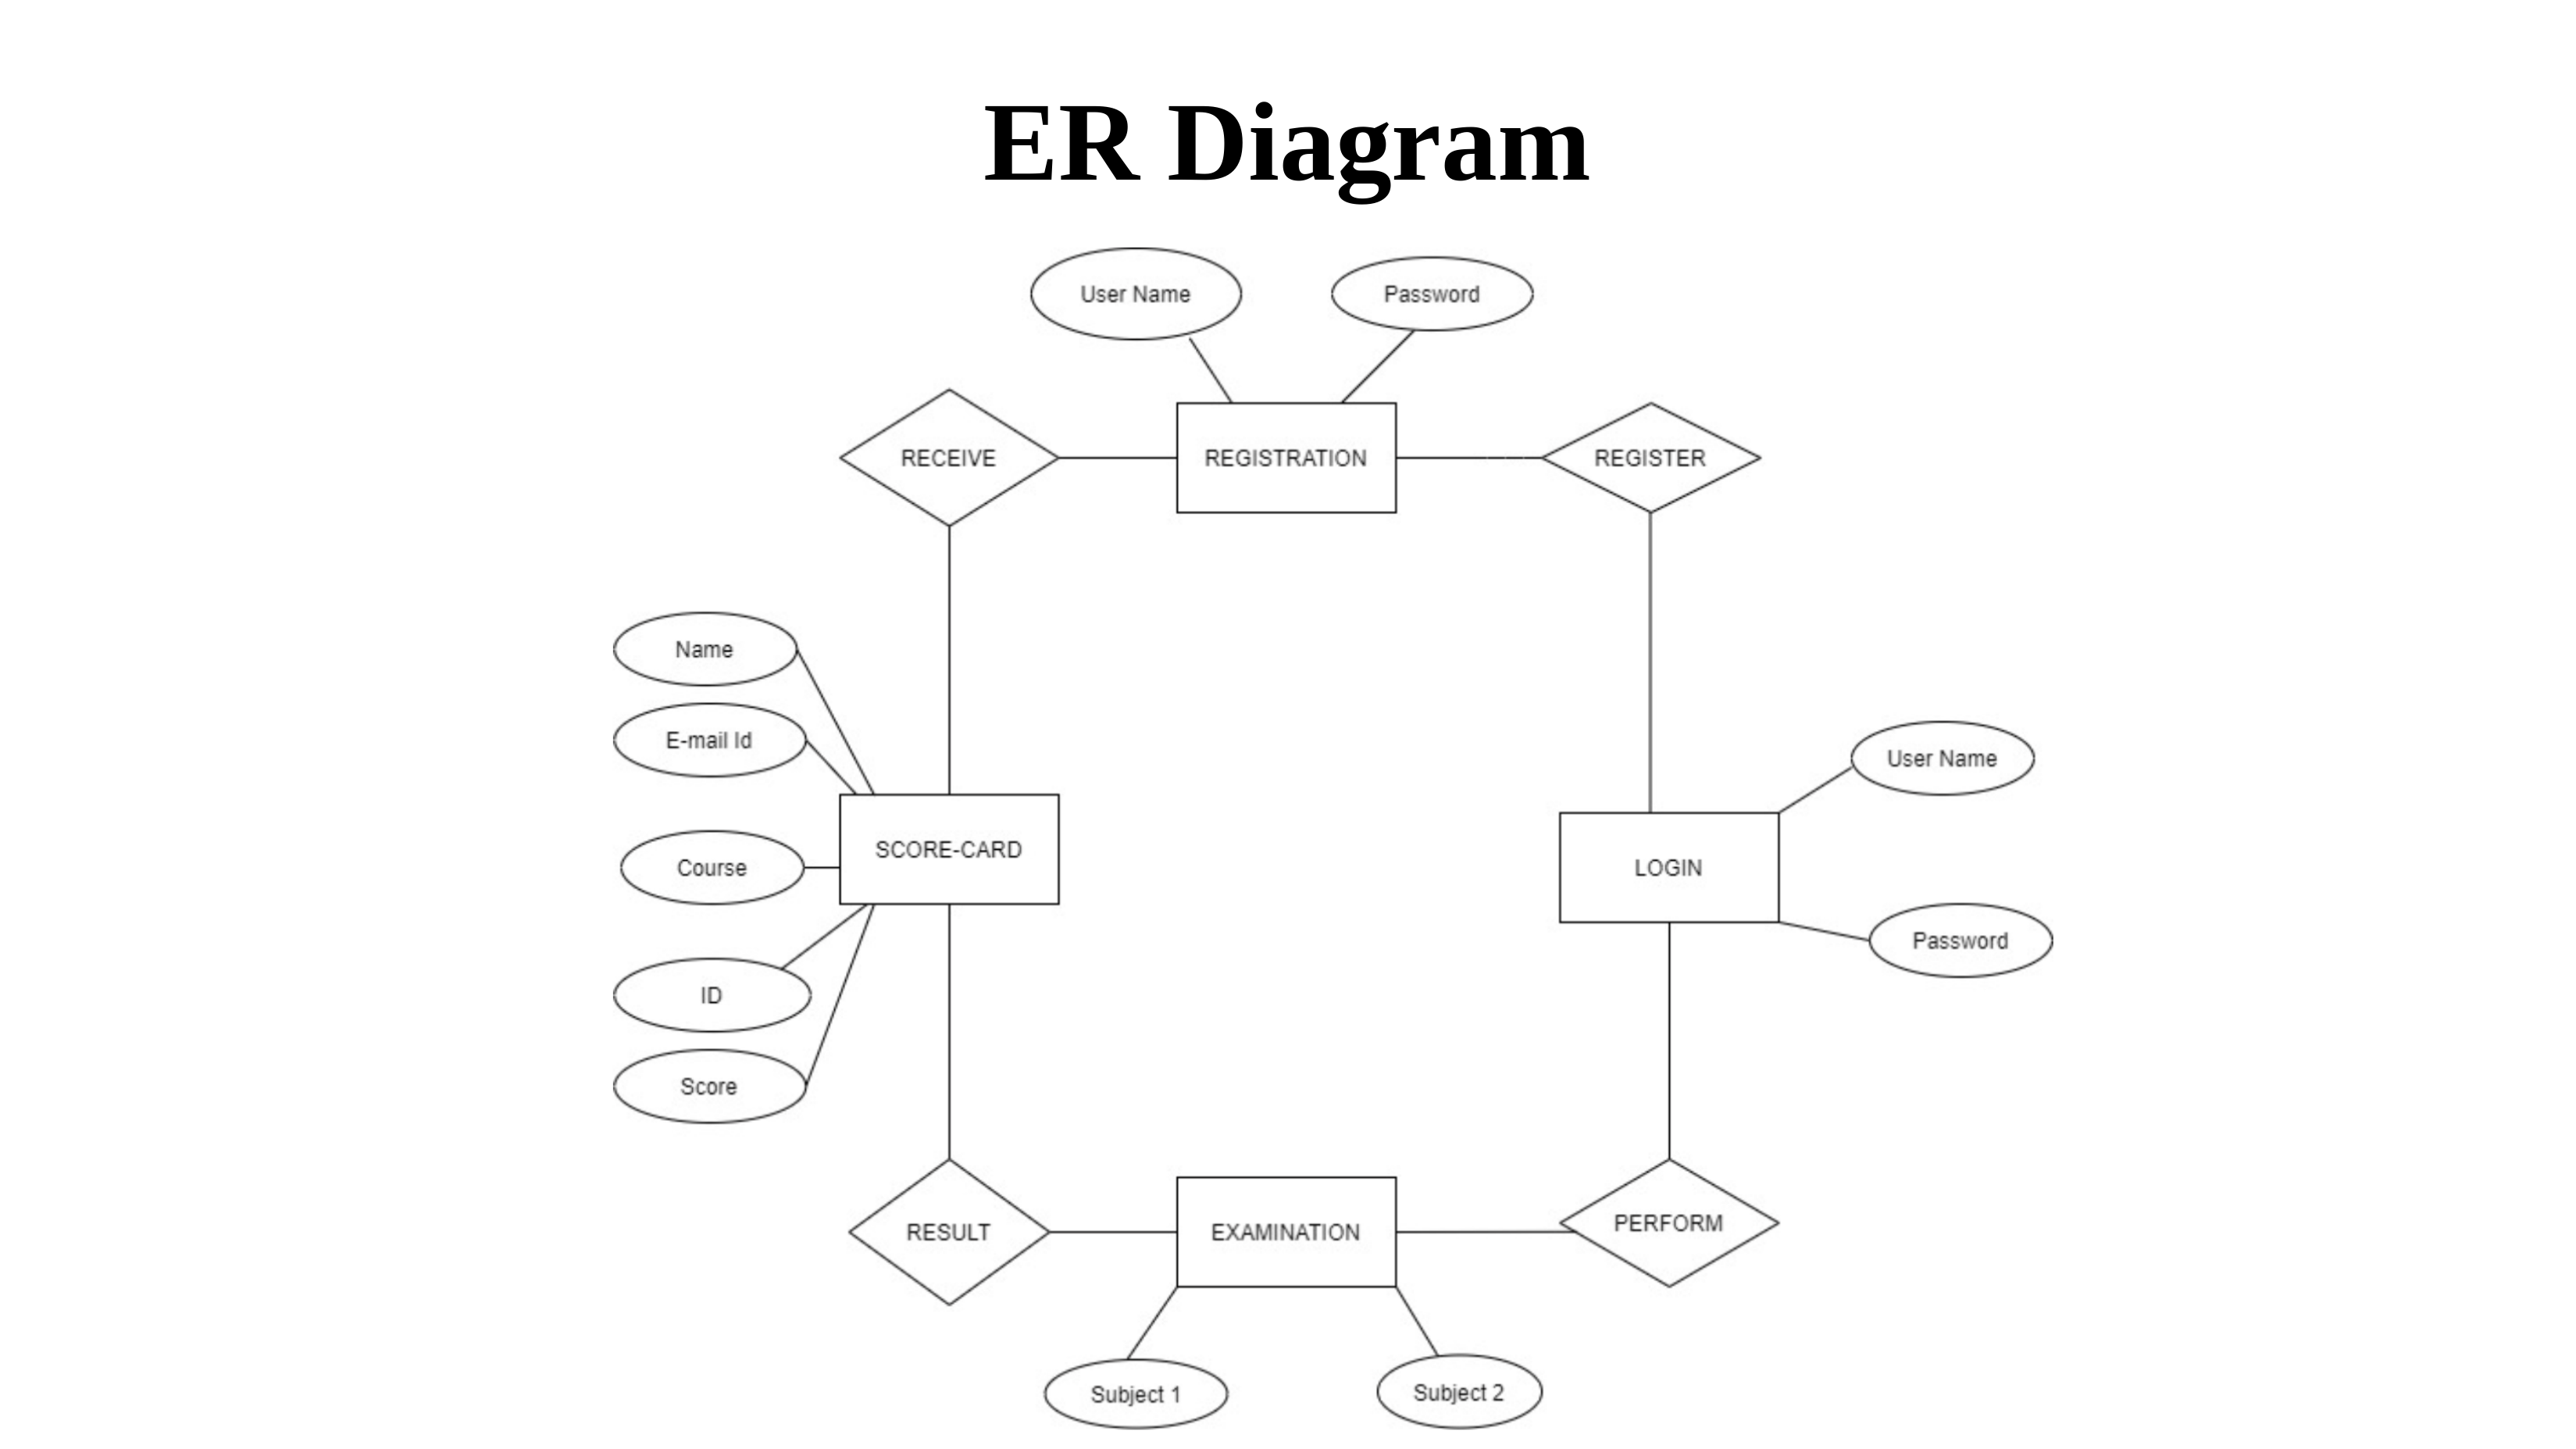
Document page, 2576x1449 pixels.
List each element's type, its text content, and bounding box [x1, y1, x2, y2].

picture [568, 241, 2105, 1449]
text_box ER Diagram [977, 62, 1599, 209]
